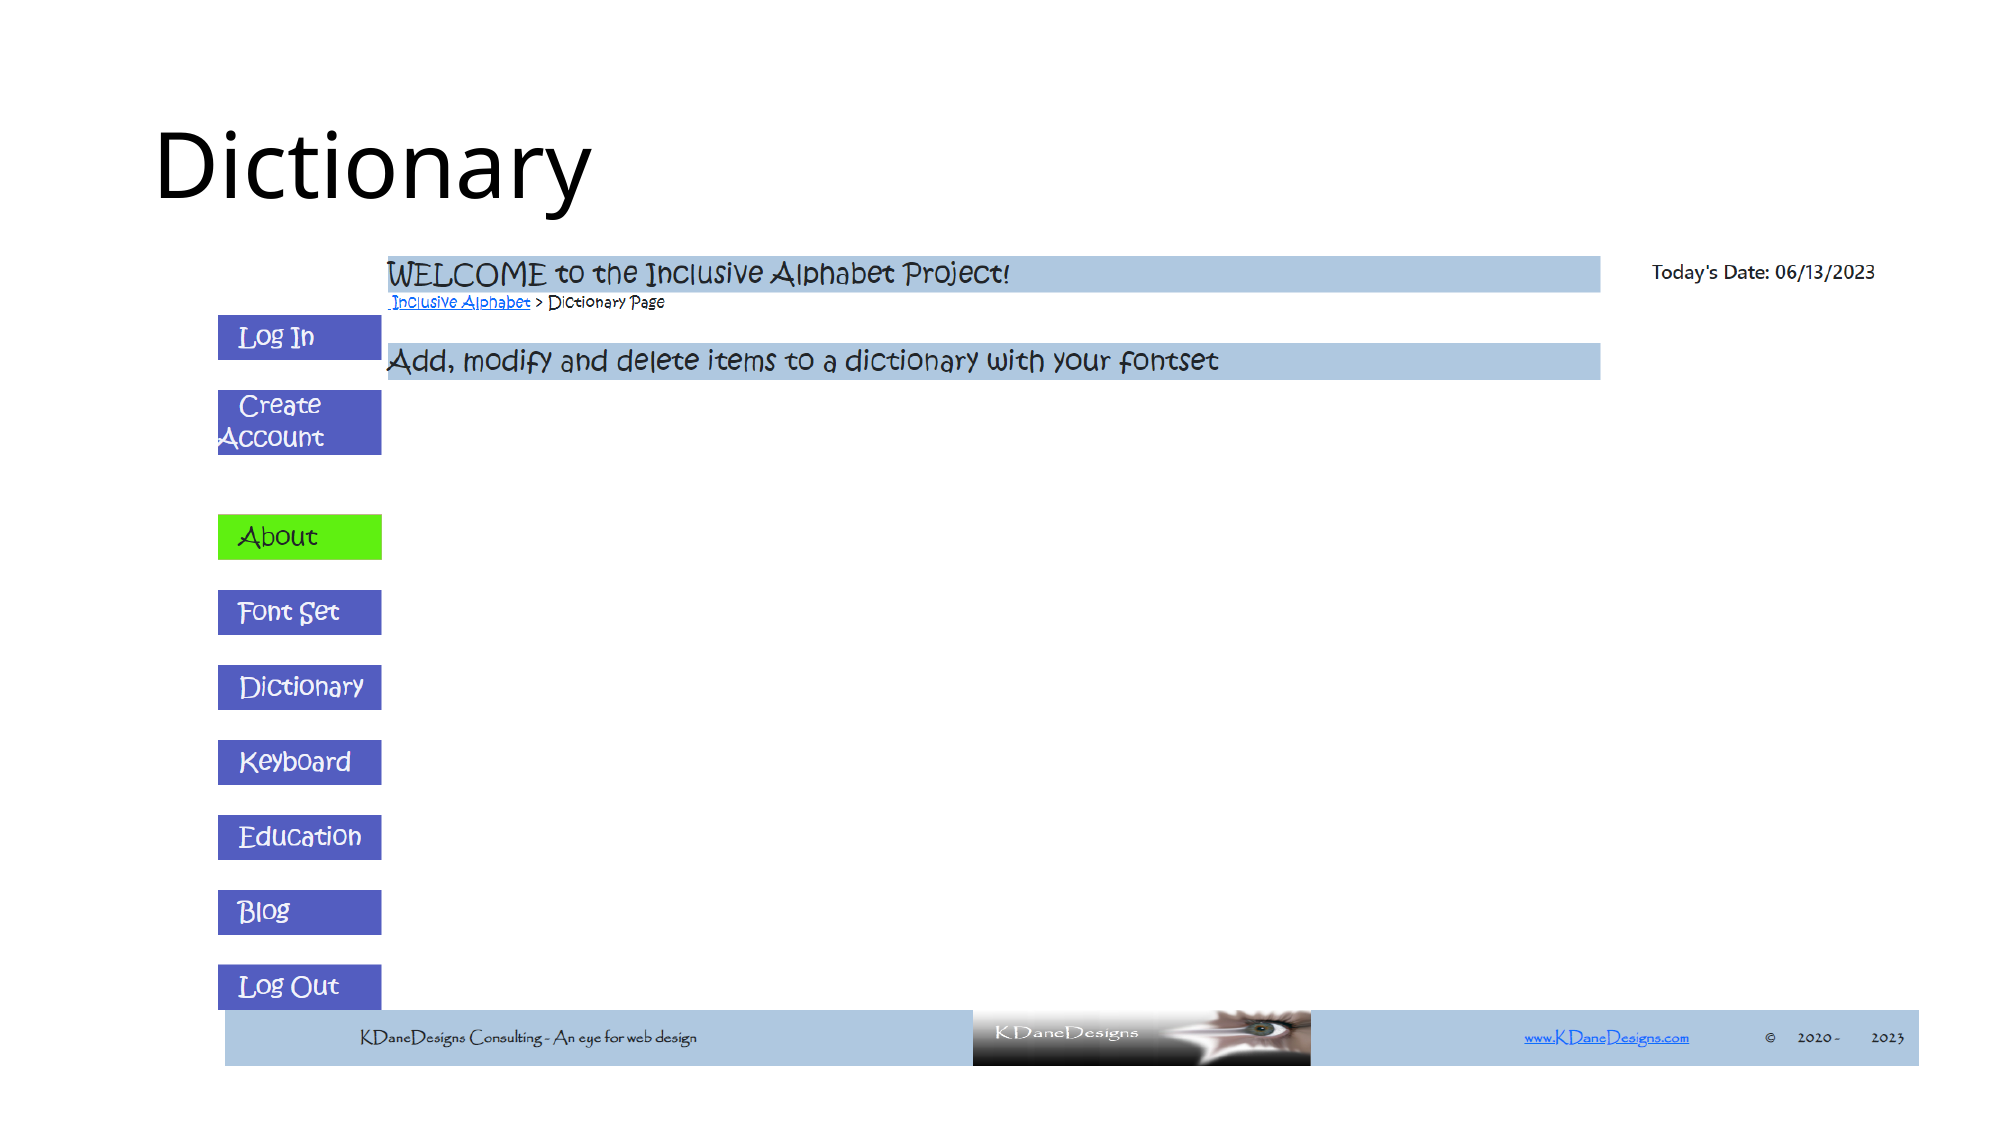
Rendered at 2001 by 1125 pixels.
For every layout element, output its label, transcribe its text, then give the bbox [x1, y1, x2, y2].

title Dictionary [137, 59, 1863, 278]
picture [218, 256, 1919, 1066]
